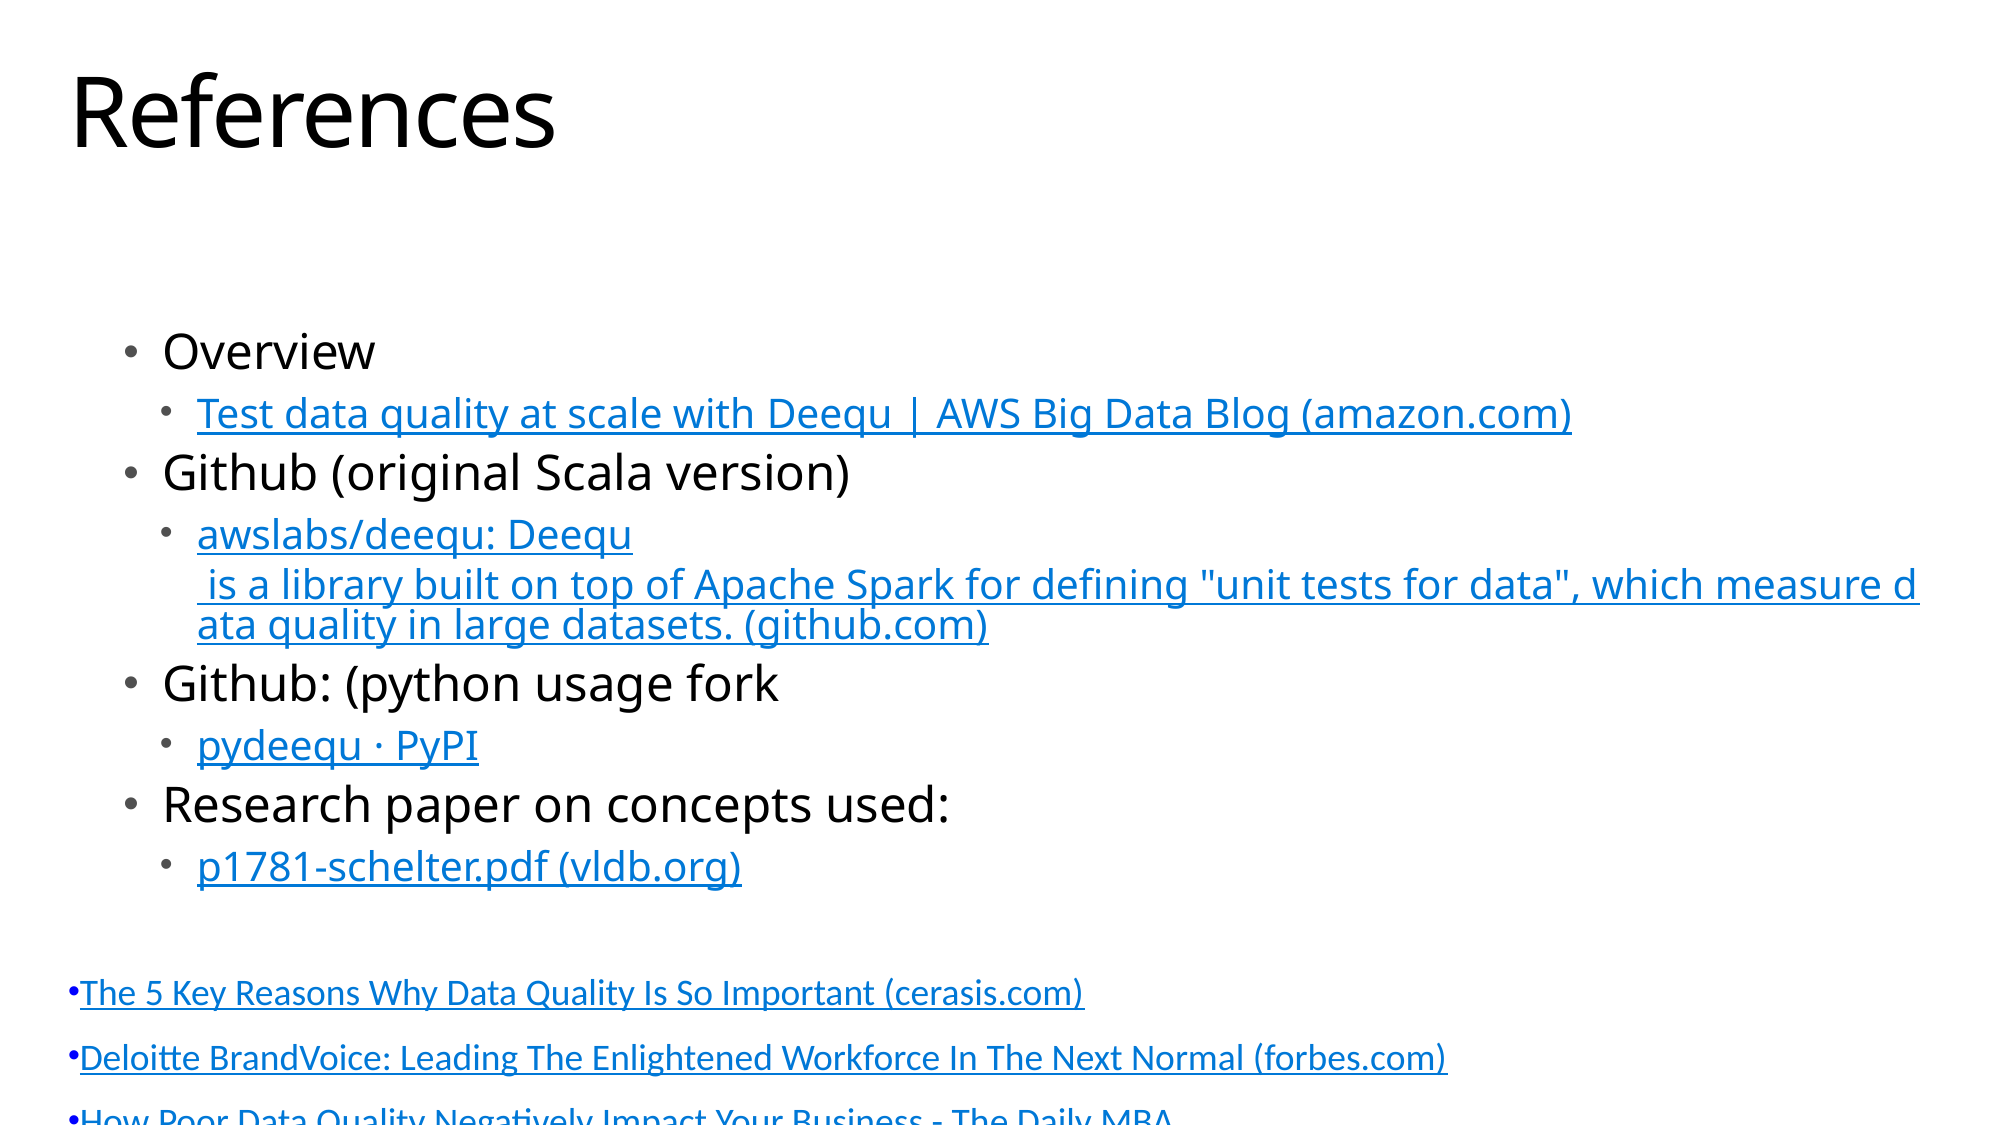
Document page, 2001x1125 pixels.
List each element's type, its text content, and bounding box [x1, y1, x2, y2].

title References [44, 47, 1957, 196]
list Overview Test data quality at scale with Deequ | AWS Big Data Blog (amazon.com) Github (original Scala version) awslabs/deequ: Deequ is a library built on top of Apache Spark for defining "unit tests for data", which measure data quality in large datasets. (github.com) Github: (python usage fork pydeequ · PyPI Research paper on concepts used: p1781-schelter.pdf (vldb.org) The 5 Key Reasons Why Data Quality Is So Important (cerasis.com) Deloitte BrandVoice: Leading The Enlightened Workforce In The Next Normal (forbes.com) How Poor Data Quality Negatively Impact Your Business - The Daily MBA [44, 312, 1956, 1125]
